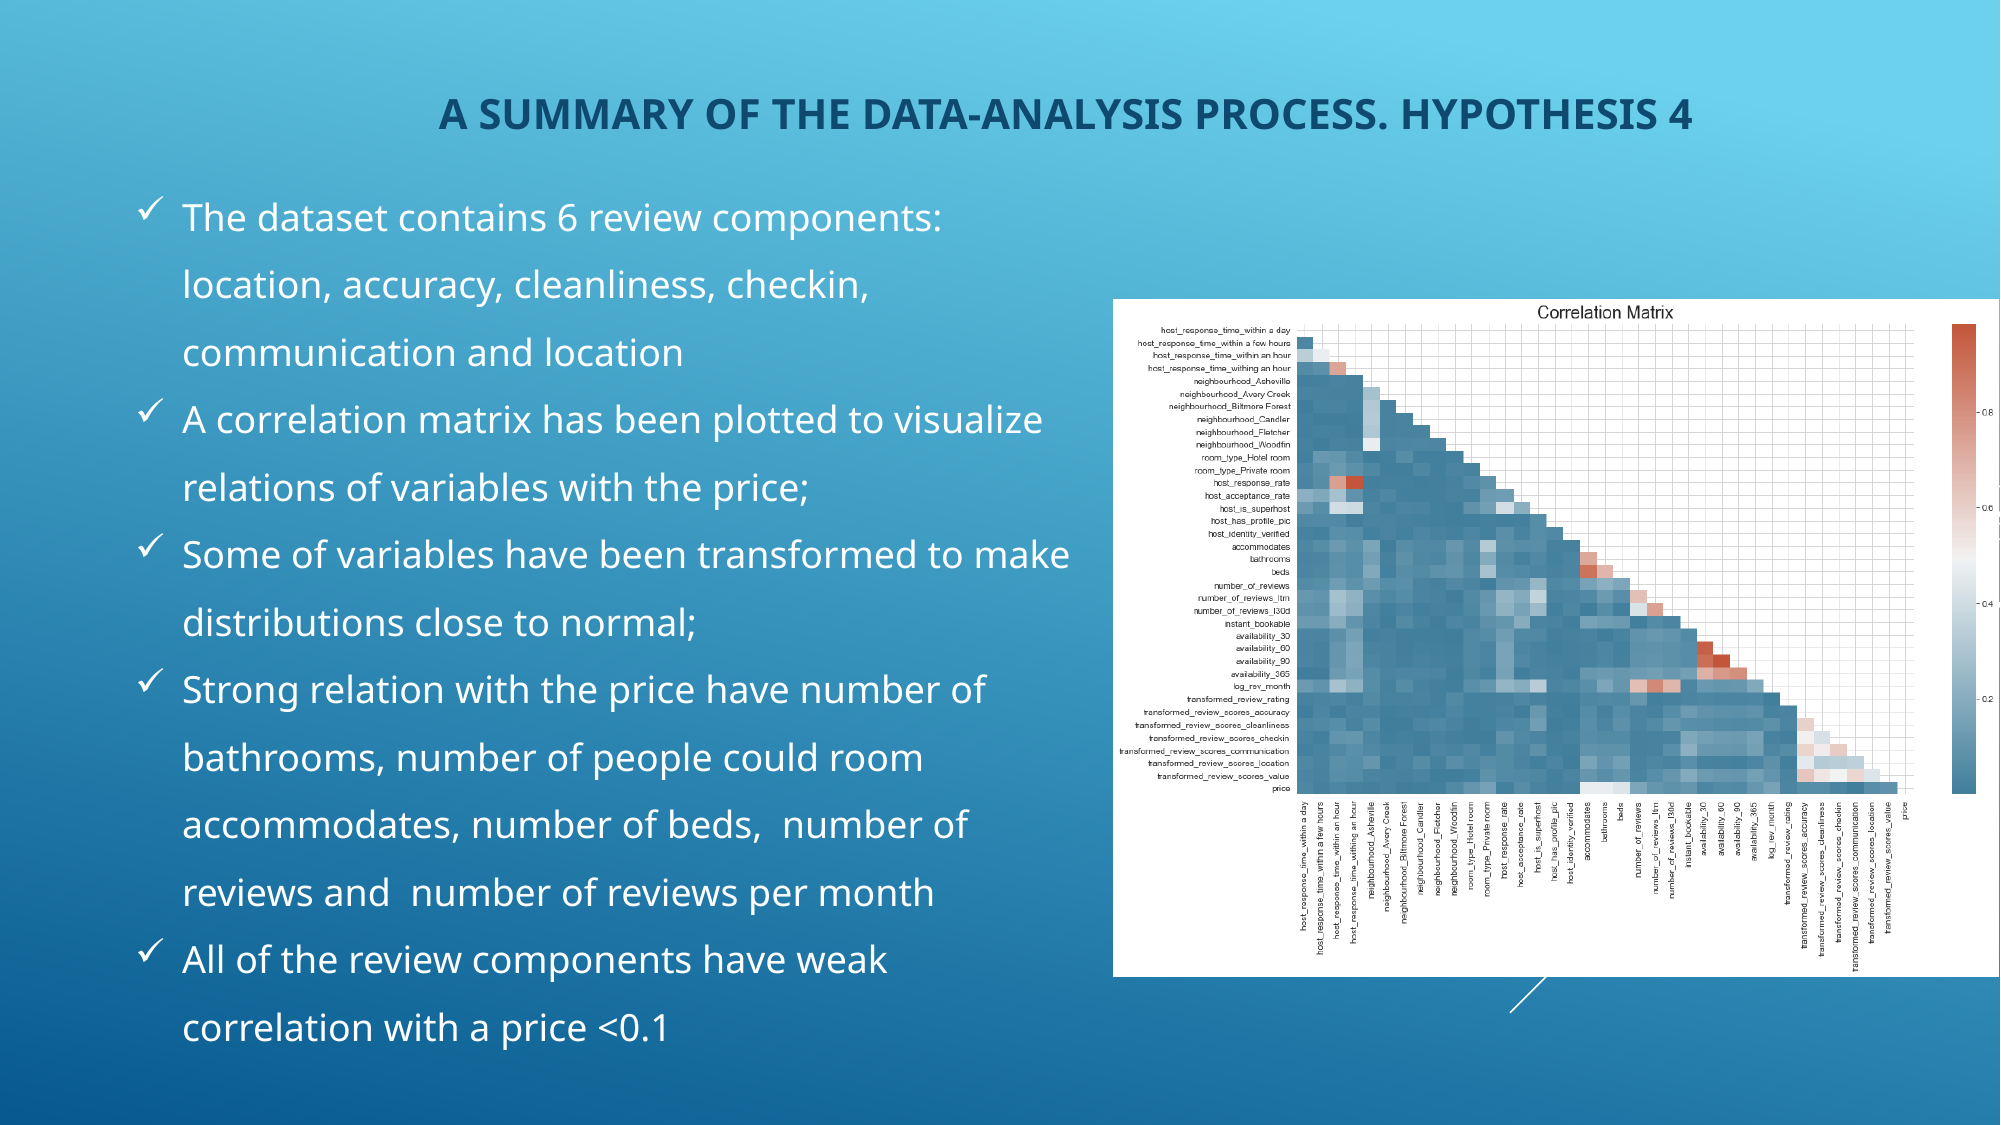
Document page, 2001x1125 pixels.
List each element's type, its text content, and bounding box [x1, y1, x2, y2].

text_box The dataset contains 6 review components: location, accuracy, cleanliness, checkin, communication and location A correlation matrix has been plotted to visualize relations of variables with the price; Some of variables have been transformed to make distributions close to normal; Strong relation with the price have number of bathrooms, number of people could room accommodates, number of beds, number of reviews and number of reviews per month All of the review components have weak correlation with a price <0.1 [120, 163, 1100, 1057]
picture [1113, 299, 2000, 977]
title a summary of the data-analysis process. HYPOTHESIS 4 [156, 33, 1987, 193]
